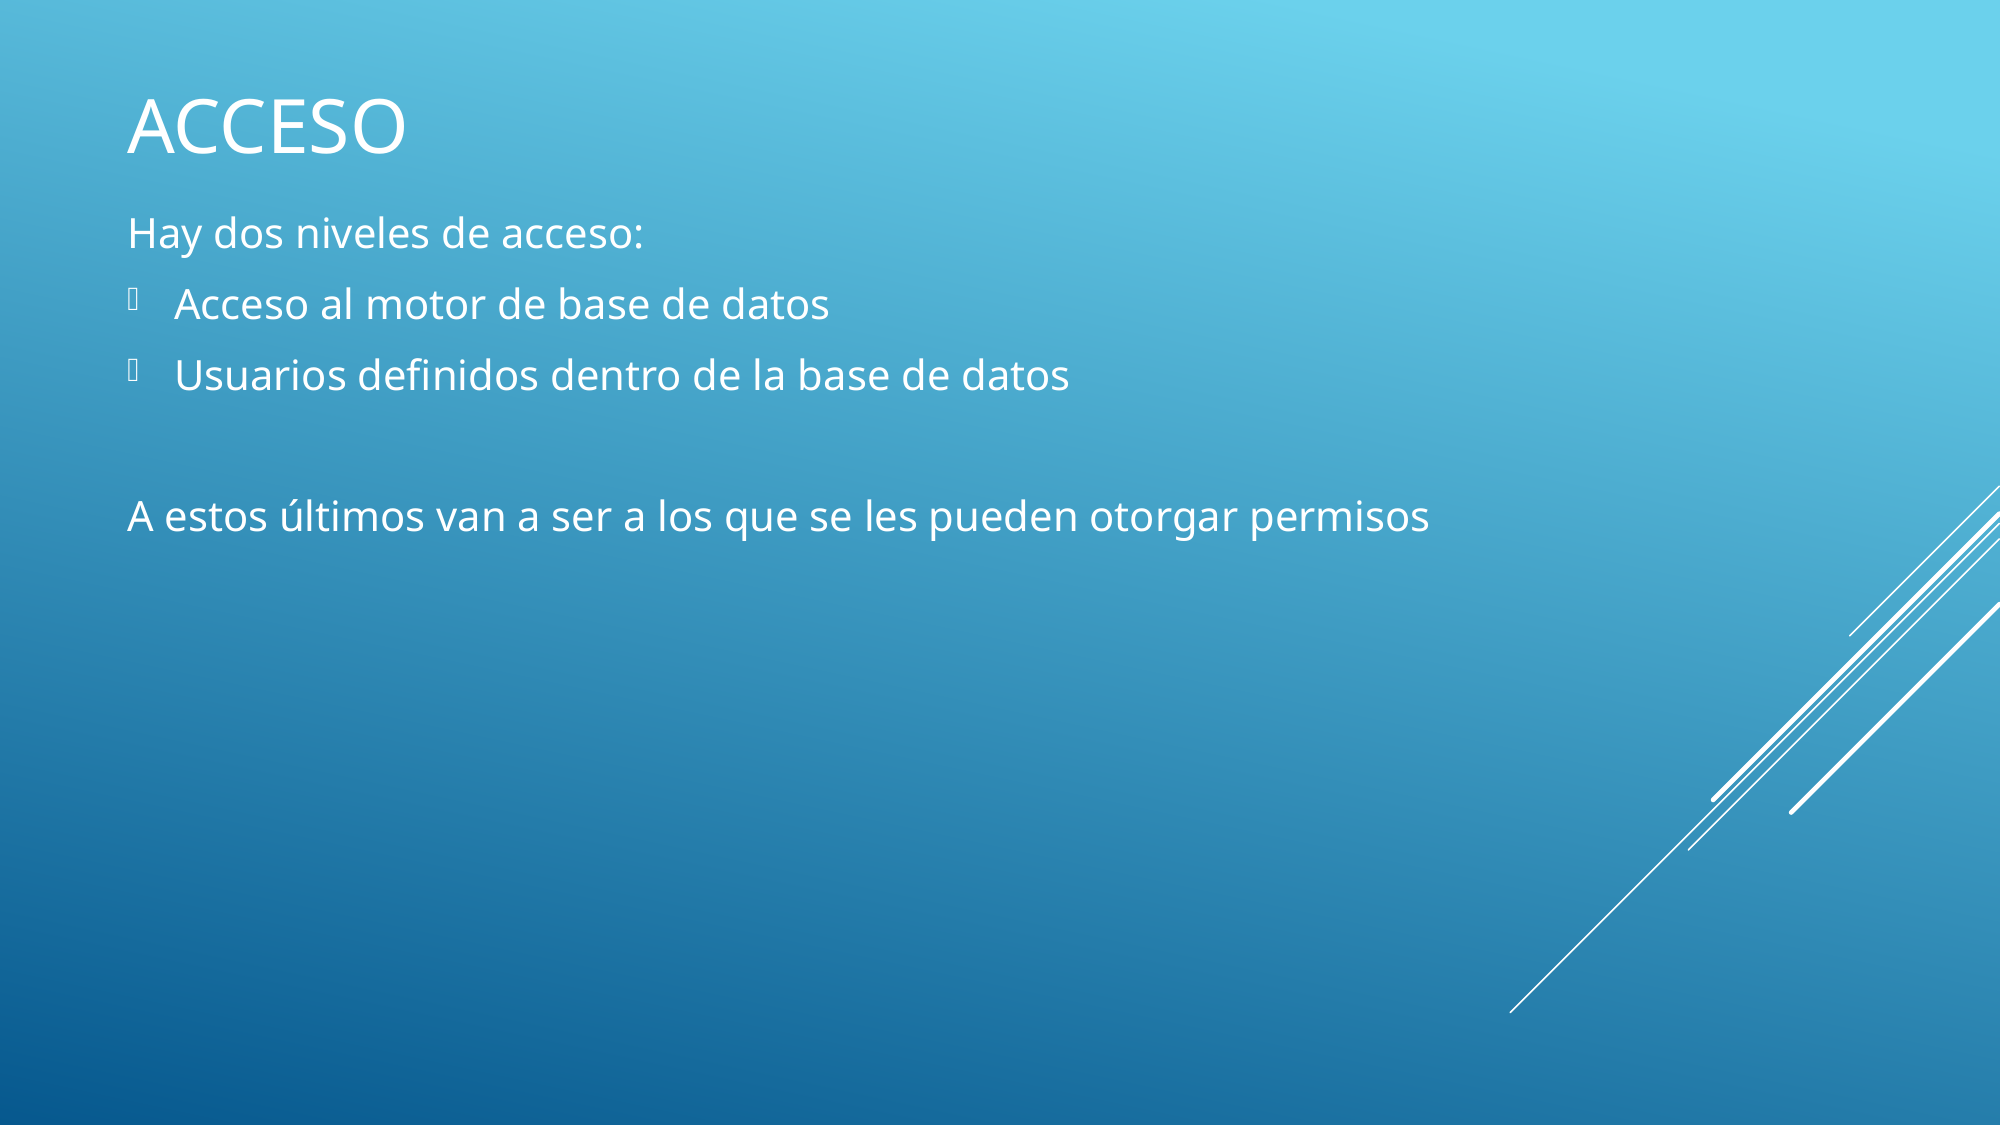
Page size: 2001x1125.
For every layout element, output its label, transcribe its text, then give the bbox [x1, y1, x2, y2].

title Acceso [112, 0, 1513, 112]
list Hay dos niveles de acceso: Acceso al motor de base de datos Usuarios definidos dentro de la base de datos A estos últimos van a ser a los que se les pueden otorgar permisos [112, 112, 1513, 706]
